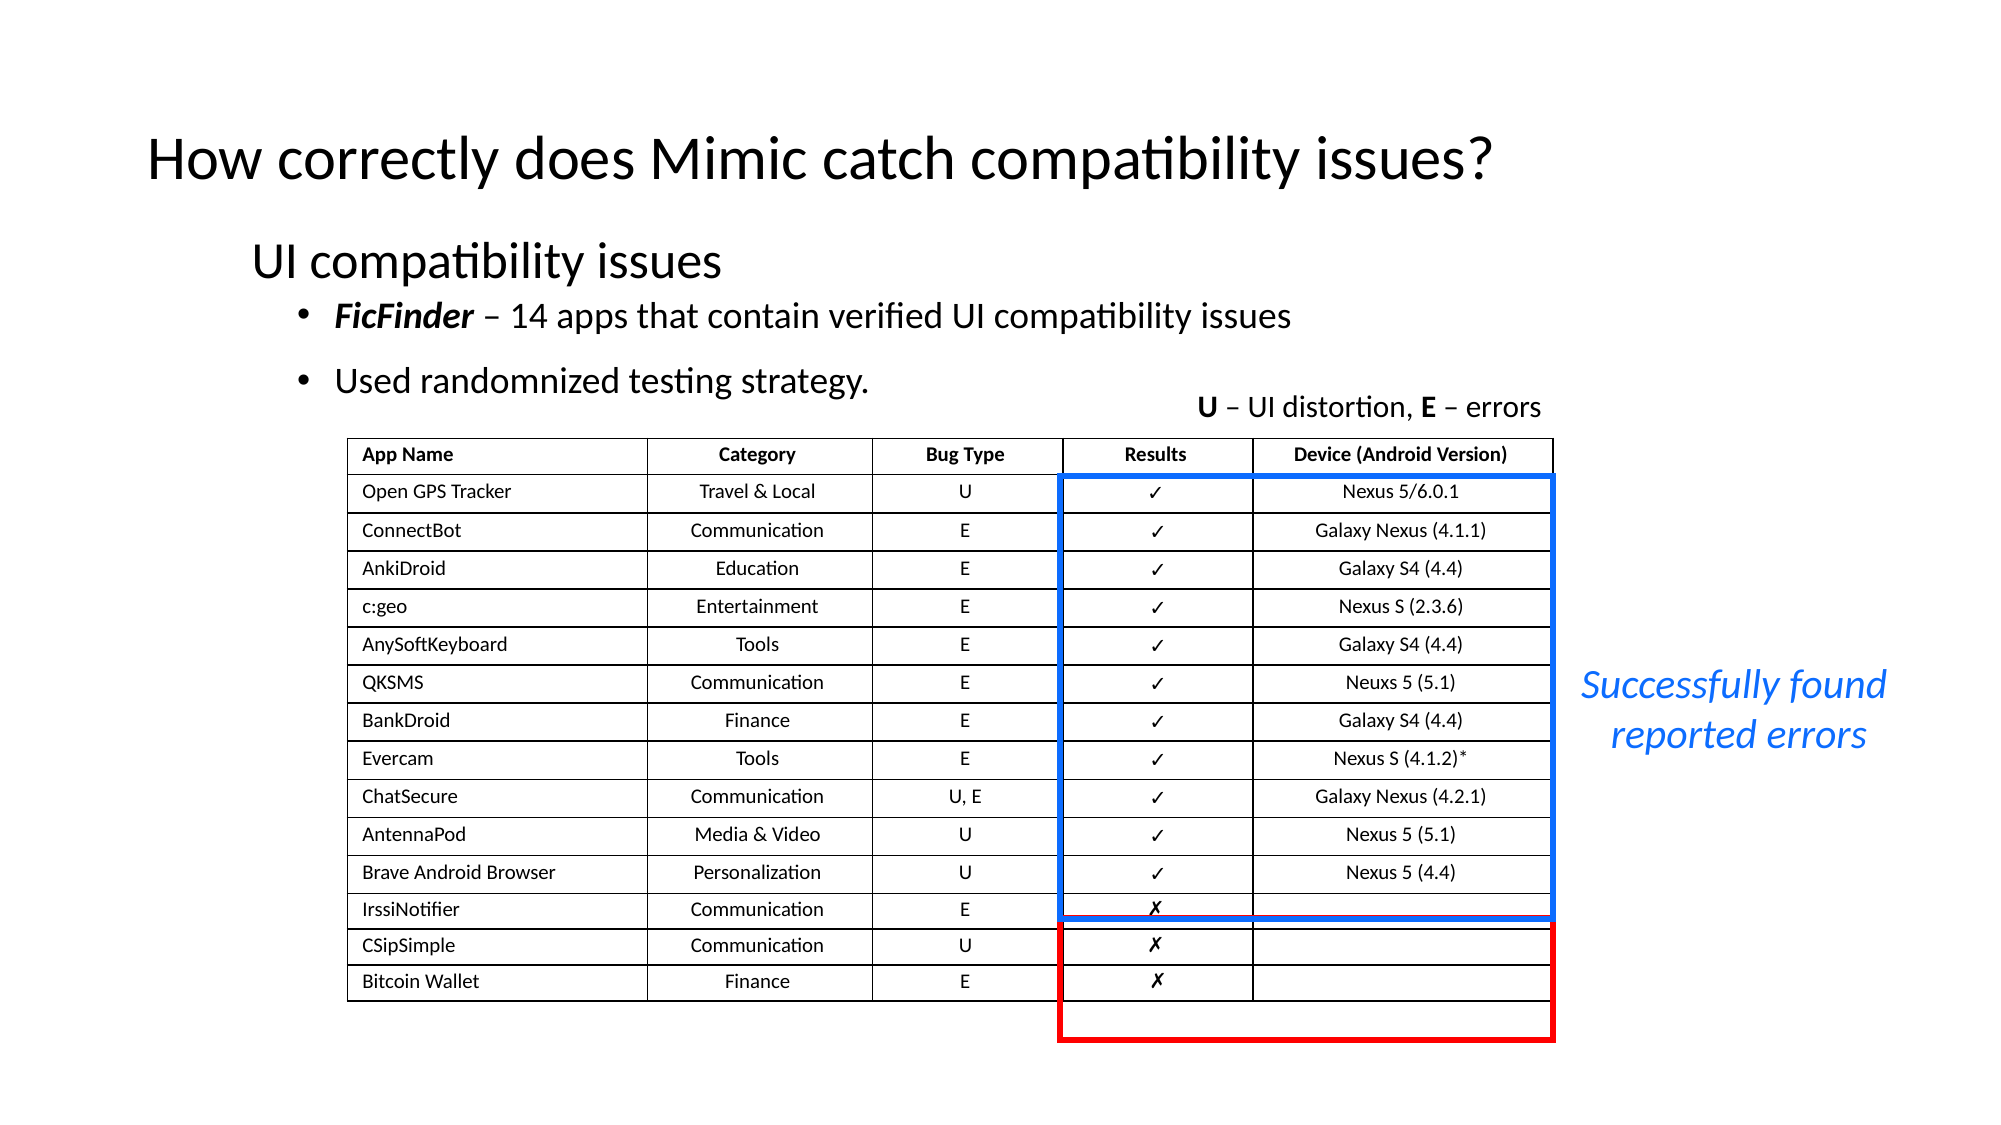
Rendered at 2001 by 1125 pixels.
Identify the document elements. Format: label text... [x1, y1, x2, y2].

table_cell Media & Video [648, 818, 872, 855]
table_cell Finance [648, 966, 872, 1000]
table_cell U [873, 930, 1059, 964]
text_box [161, 353, 1839, 668]
table_cell CSipSimple [348, 930, 647, 964]
table_cell IrssiNotiﬁer [348, 894, 647, 928]
table_cell U, E [873, 780, 1059, 817]
table_cell Communication [648, 930, 872, 964]
table_cell E [873, 894, 1059, 928]
table_cell QKSMS [348, 668, 647, 702]
table_cell E [873, 966, 1059, 1000]
table_cell Communication [648, 668, 872, 702]
table_cell Evercam [348, 742, 647, 779]
table_cell BankDroid [348, 704, 647, 740]
text_box [1059, 920, 1554, 1041]
table_cell U [873, 856, 1059, 893]
text_box [1059, 475, 1554, 920]
table_cell E [873, 668, 1059, 702]
table_cell E [873, 742, 1059, 779]
table_cell E [873, 704, 1059, 740]
table_cell Tools [648, 742, 872, 779]
table_cell ChatSecure [348, 780, 647, 817]
table_cell AntennaPod [348, 818, 647, 855]
table_cell Brave Android Browser [348, 856, 647, 893]
text_box FicFinder – 14 apps that contain verified UI compatibility issues Used randomnized testing strategy. [281, 283, 1959, 439]
text_box How correctly does Mimic catch compatibility issues? [132, 72, 1513, 200]
text_box U – UI distortion, E – errors [1182, 378, 1598, 439]
table_cell Communication [648, 780, 872, 817]
table_cell Bitcoin Wallet [348, 966, 647, 1000]
table_cell Communication [648, 894, 872, 928]
table_cell Personalization [648, 856, 872, 893]
text_box UI compatibility issues [161, 187, 1740, 262]
table_cell U [873, 818, 1059, 855]
table_cell Finance [648, 704, 872, 740]
text_box Successfully found reported errors [1554, 649, 2000, 765]
